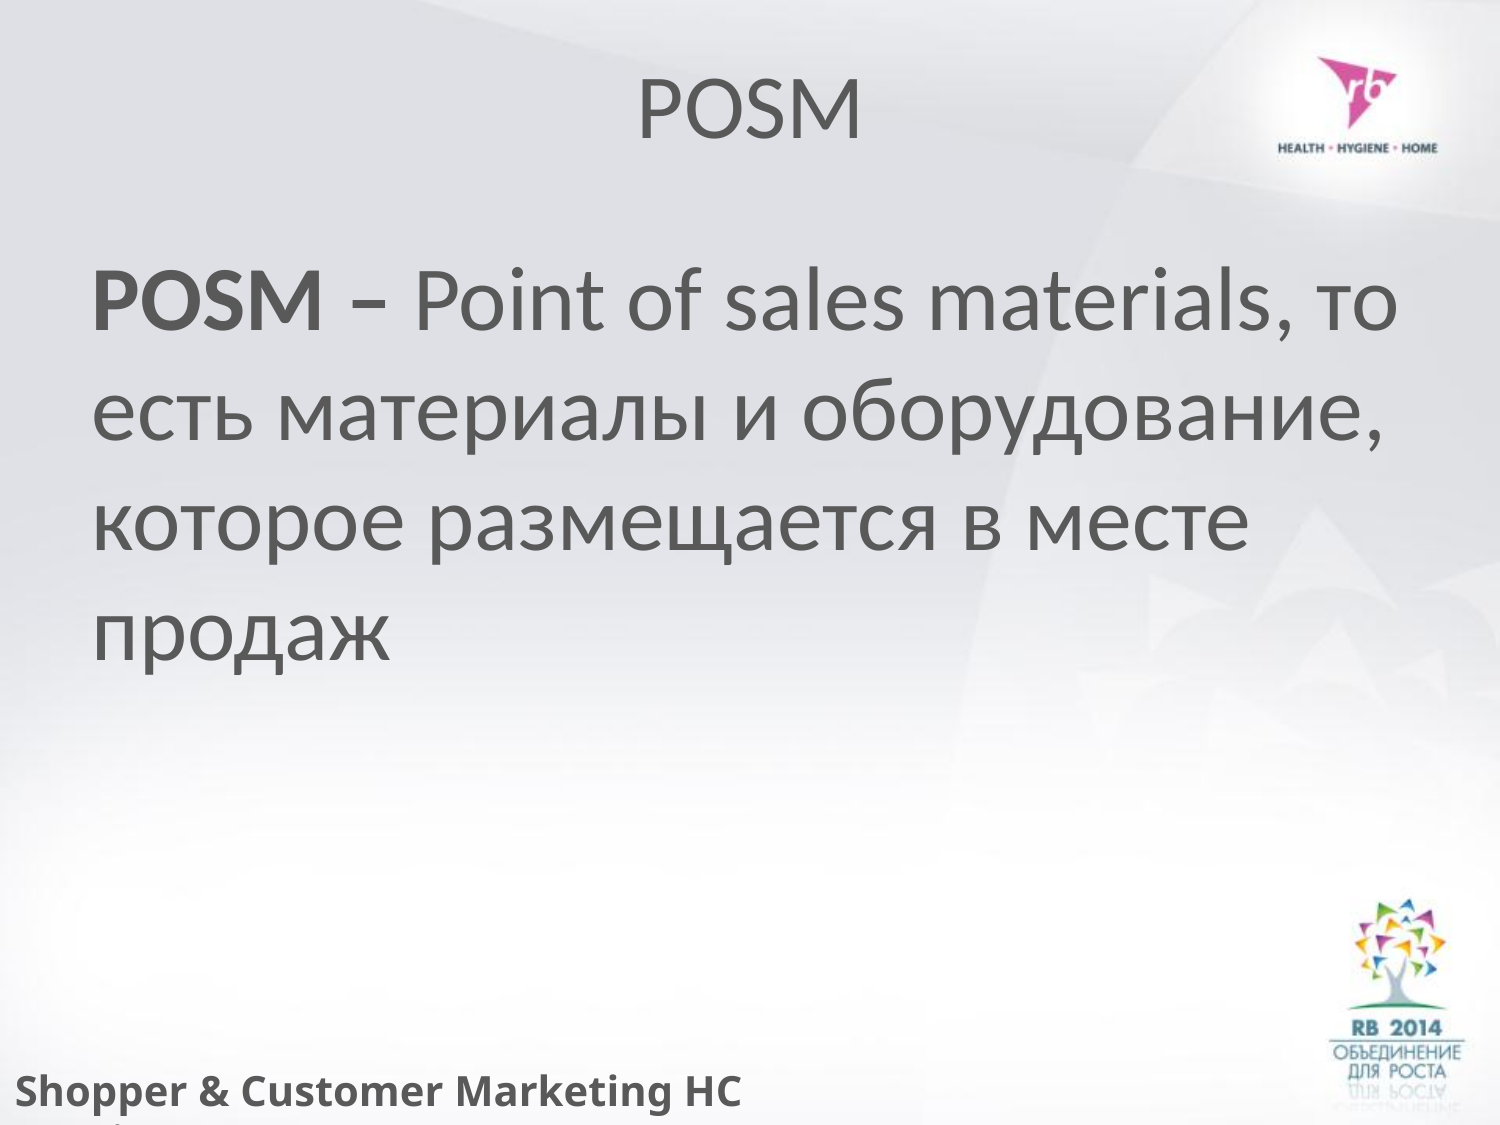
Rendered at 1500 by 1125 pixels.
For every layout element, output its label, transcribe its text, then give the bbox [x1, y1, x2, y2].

title POSM [161, 42, 1341, 161]
picture [0, 0, 1500, 1125]
text_box POSM – Point of sales materials, то есть материалы и оборудование, которое размещается в месте продаж [76, 231, 1436, 687]
